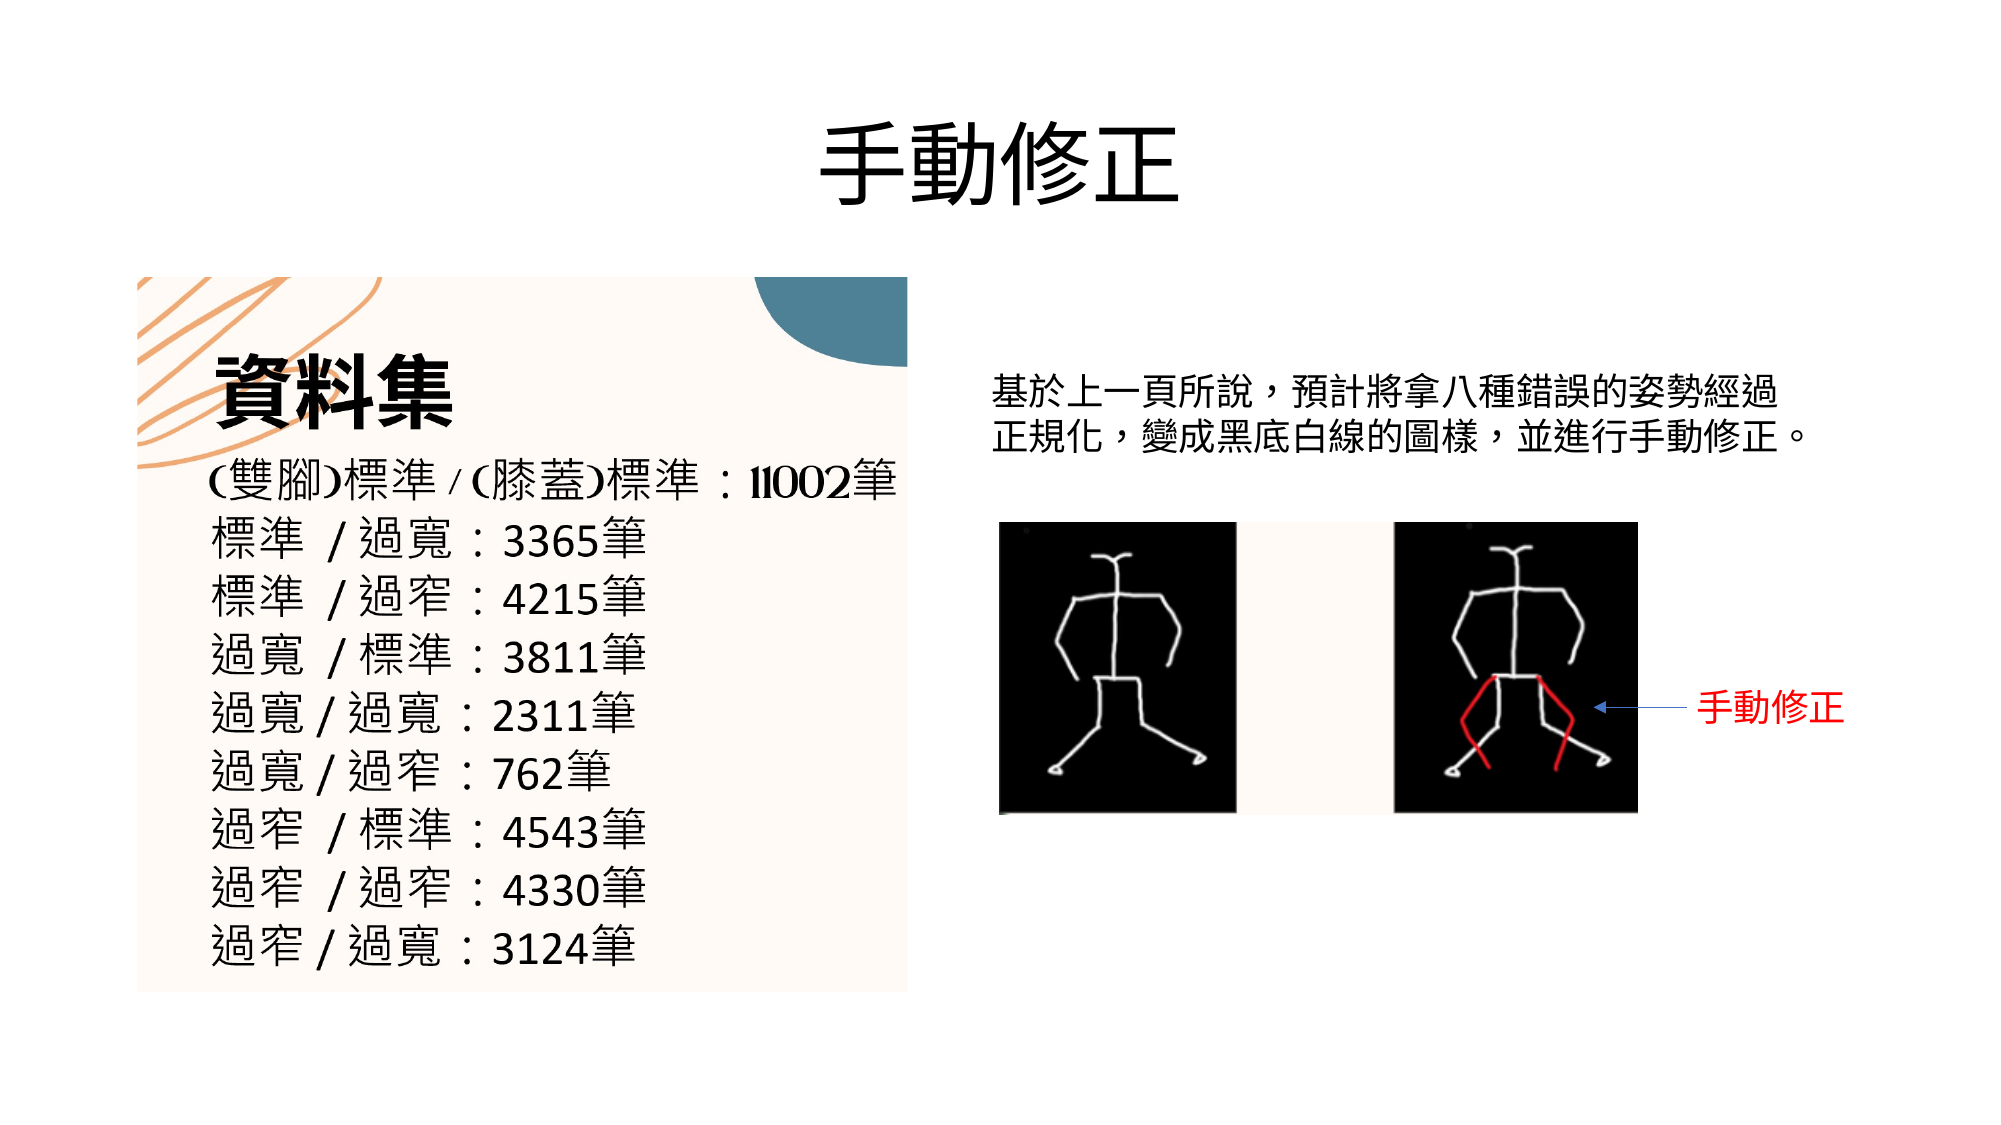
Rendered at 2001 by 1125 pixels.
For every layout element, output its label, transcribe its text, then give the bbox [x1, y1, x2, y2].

title 手動修正 [137, 59, 1863, 278]
text_box 基於上一頁所說，預計將拿八種錯誤的姿勢經過正規化，變成黑底白線的圖樣，並進行手動修正。 [976, 360, 1812, 466]
picture [999, 522, 1638, 815]
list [137, 277, 908, 992]
text_box 手動修正 [1681, 677, 1862, 737]
